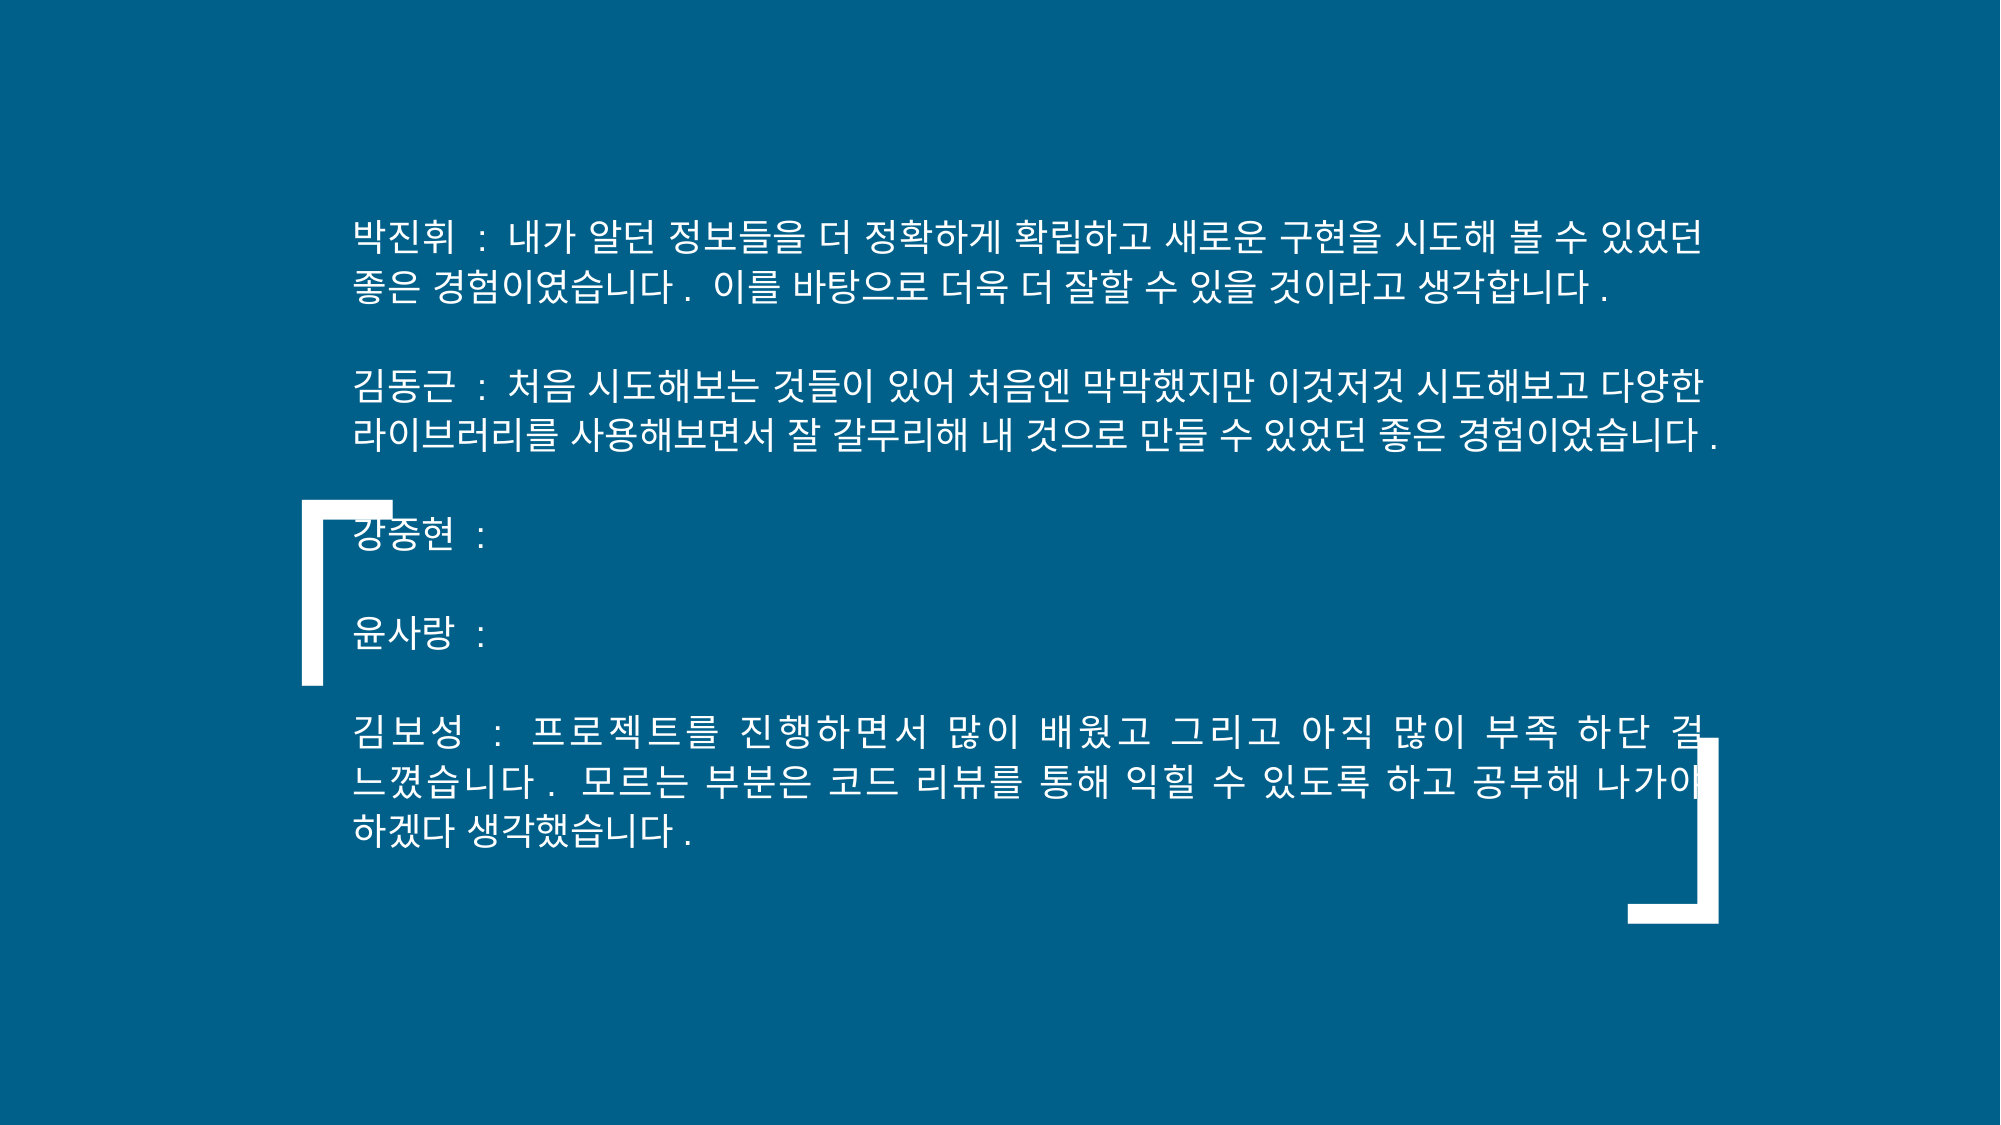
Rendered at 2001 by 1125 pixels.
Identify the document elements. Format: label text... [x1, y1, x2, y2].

text_box 「 [100, 103, 535, 808]
text_box 」 [1603, 604, 1817, 1125]
text_box 박진휘 : 내가 알던 정보들을 더 정확하게 확립하고 새로운 구현을 시도해 볼 수 있었던 좋은 경험이였습니다. 이를 바탕으로 더욱 더 잘할 수 있을 것이라고 생각합니다. 김동근 : 처음 시도해보는 것들이 있어 처음엔 막막했지만 이것저것 시도해보고 다양한 라이브러리를 사용해보면서 잘 갈무리해 내 것으로 만들 수 있었던 좋은 경험이었습니다. 강중현 : 윤사랑 : 김보성 : 프로젝트를 진행하면서 많이 배웠고 그리고 아직 많이 부족 하단 걸 느꼈습니다. 모르는 부분은 코드 리뷰를 통해 익힐 수 있도록 하고 공부해 나가야 하겠다 생각했습니다. [337, 202, 1721, 861]
